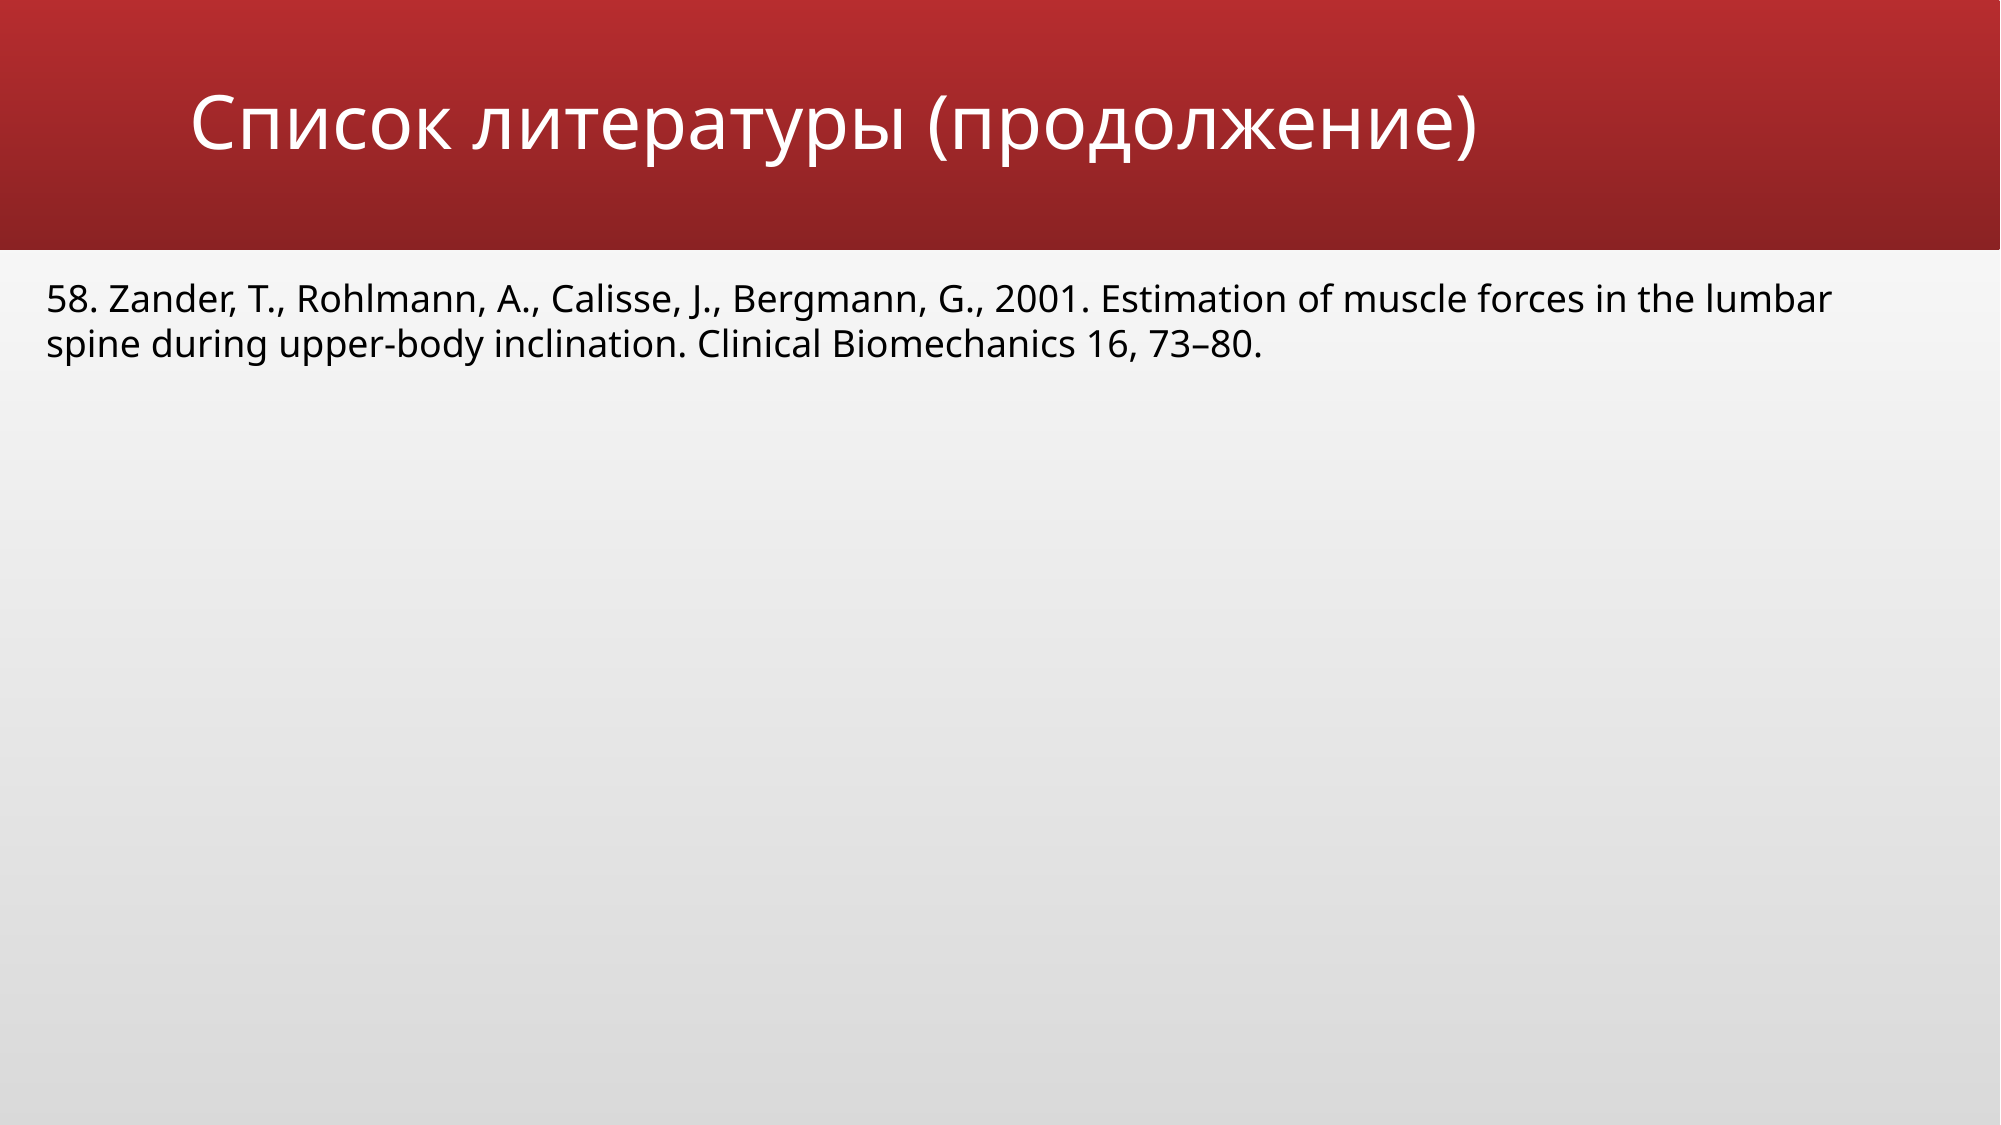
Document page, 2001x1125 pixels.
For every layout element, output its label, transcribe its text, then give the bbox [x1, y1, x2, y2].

title Список литературы (продолжение) [174, 16, 1825, 234]
text_box 58. Zander, T., Rohlmann, A., Calisse, J., Bergmann, G., 2001. Estimation of muscle forces in the lumbar spine during upper-body inclination. Clinical Biomechanics 16, 73–80. [31, 267, 1934, 372]
